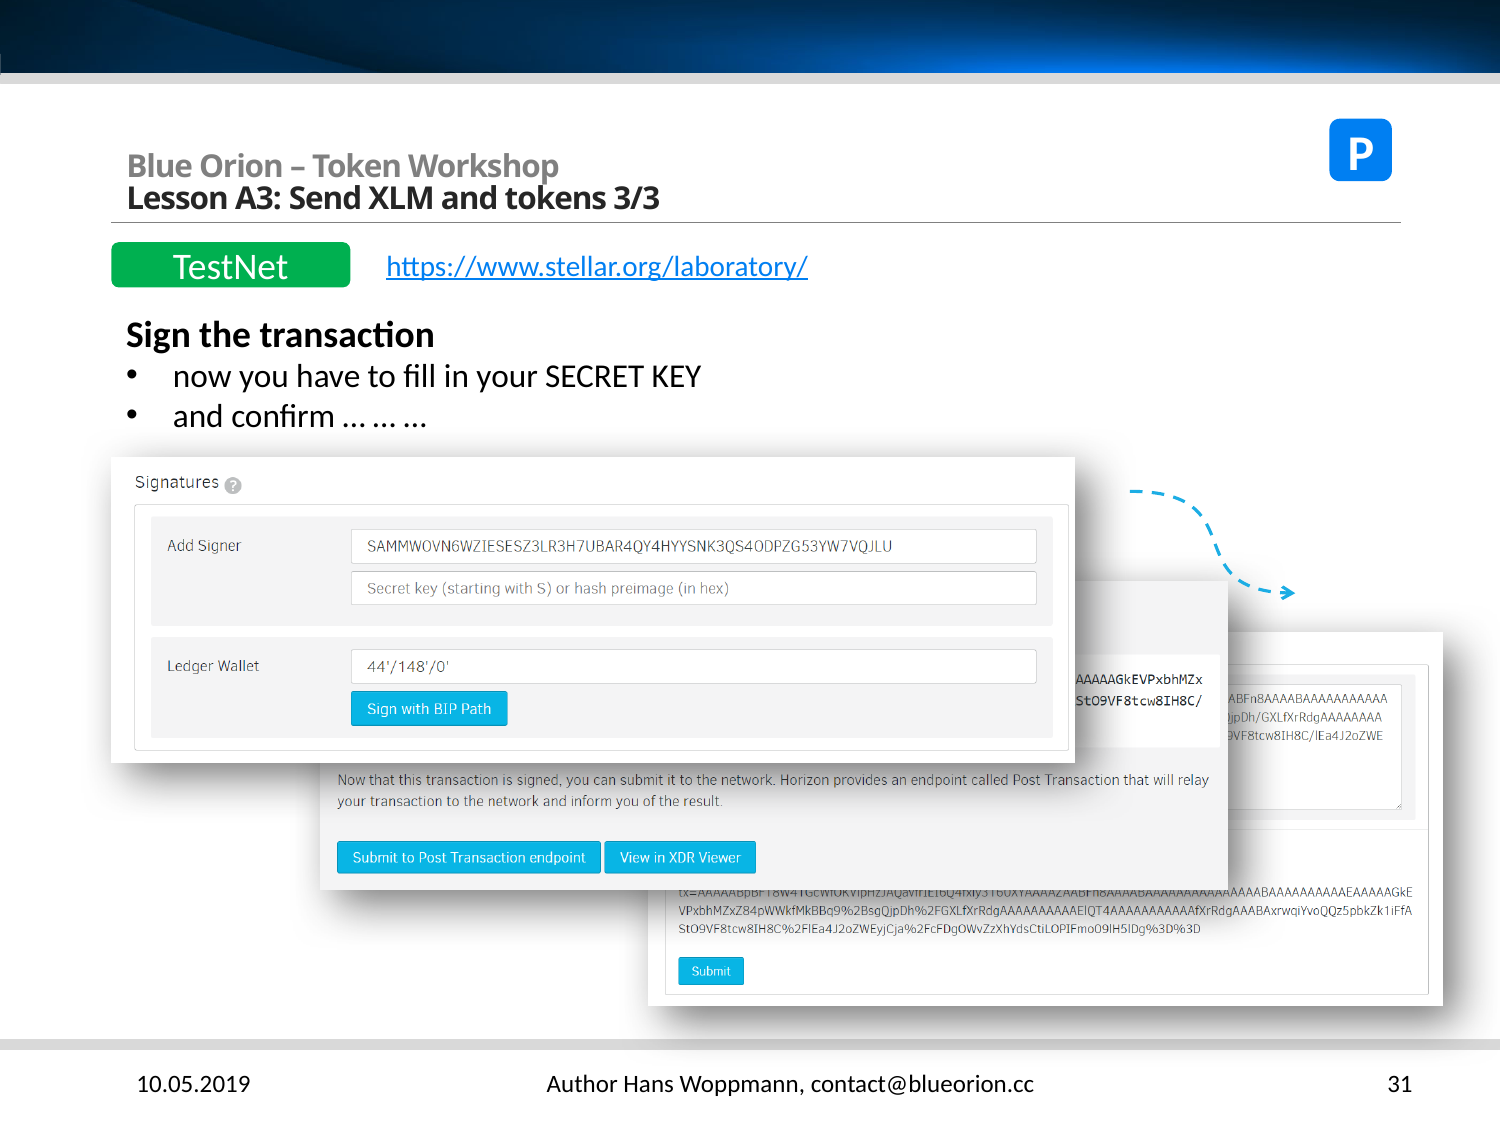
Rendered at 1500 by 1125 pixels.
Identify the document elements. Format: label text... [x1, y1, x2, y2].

picture [0, 0, 1500, 73]
title Blue Orion – Token Workshop Lesson A3: Send XLM and tokens 3/3 [111, 143, 1402, 224]
picture [110, 456, 1443, 1006]
text_box https://www.stellar.org/laboratory/ [371, 239, 824, 290]
text_box Sign the transaction now you have to fill in your SECRET KEY and confirm … … … [111, 302, 1343, 482]
text_box TestNet [110, 240, 352, 289]
text_box P [1328, 117, 1394, 143]
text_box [1129, 490, 1296, 594]
